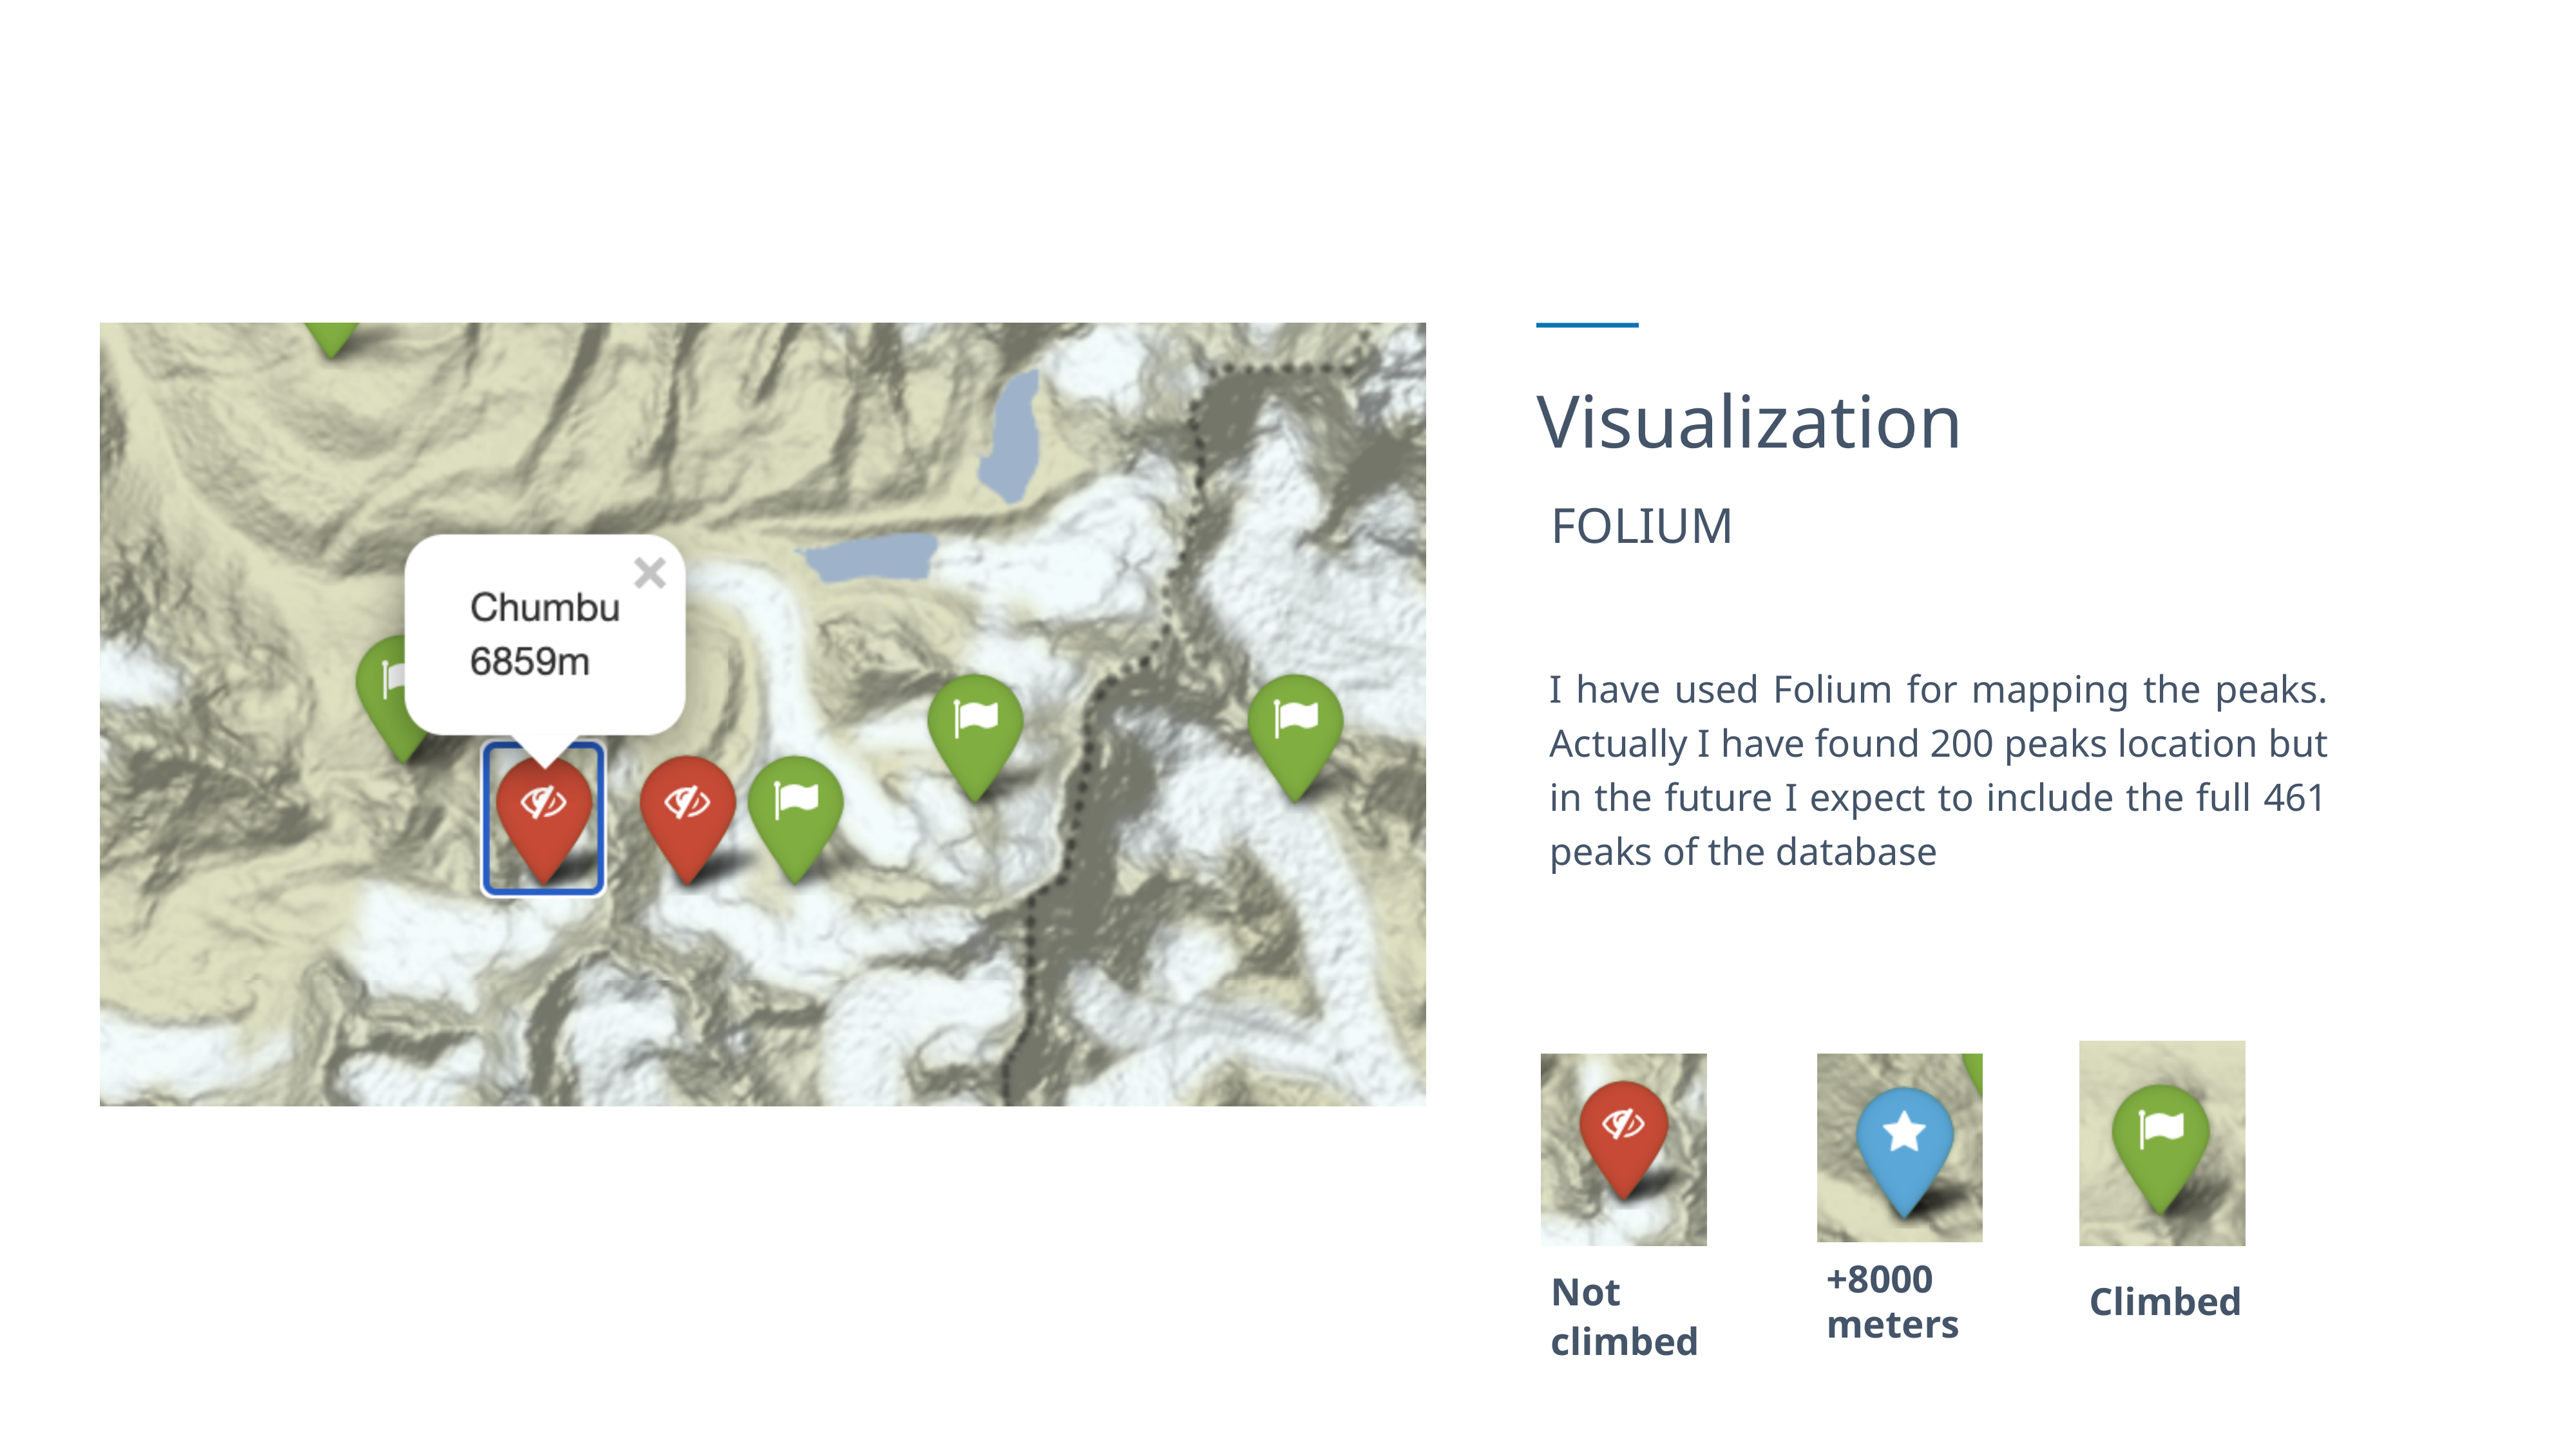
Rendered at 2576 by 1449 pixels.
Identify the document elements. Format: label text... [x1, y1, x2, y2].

picture [1817, 1054, 1983, 1242]
picture [1541, 1054, 1707, 1246]
picture [100, 323, 1426, 1106]
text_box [1527, 323, 2412, 883]
picture [2079, 1041, 2246, 1246]
text_box Not climbed [1541, 1242, 1720, 1368]
text_box +8000 meters [1817, 1250, 1996, 1350]
text_box Climbed [2079, 1273, 2290, 1328]
